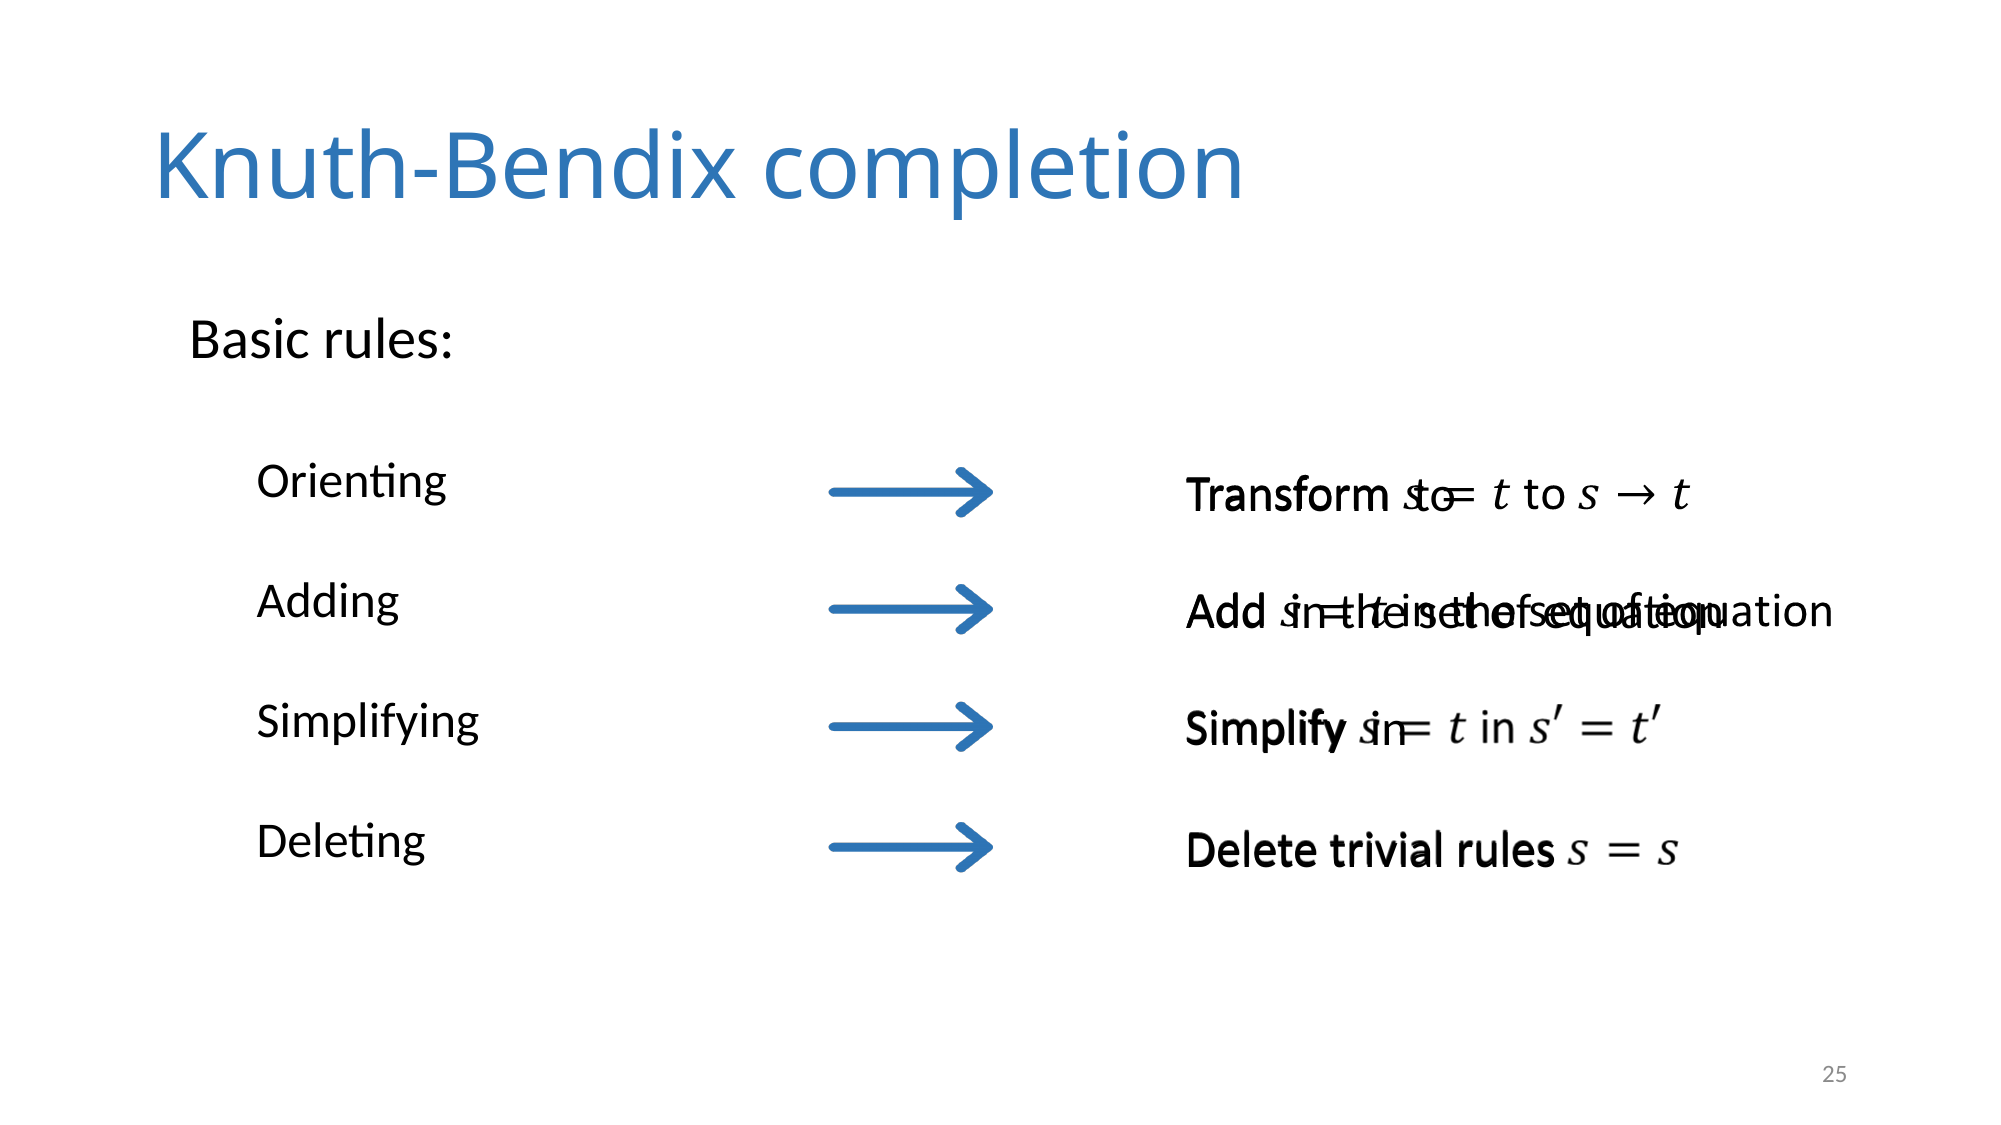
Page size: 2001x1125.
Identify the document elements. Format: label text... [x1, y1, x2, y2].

text_box [1170, 809, 1876, 886]
text_box Orienting Adding Simplifying Deleting [241, 440, 553, 876]
text_box [1171, 454, 1793, 530]
picture [821, 421, 1001, 918]
text_box <number> [1412, 1042, 1863, 1103]
text_box [1171, 571, 1876, 647]
text_box Basic rules: [175, 292, 1171, 378]
text_box Knuth-Bendix completion [137, 59, 1863, 278]
text_box [1170, 688, 1876, 765]
